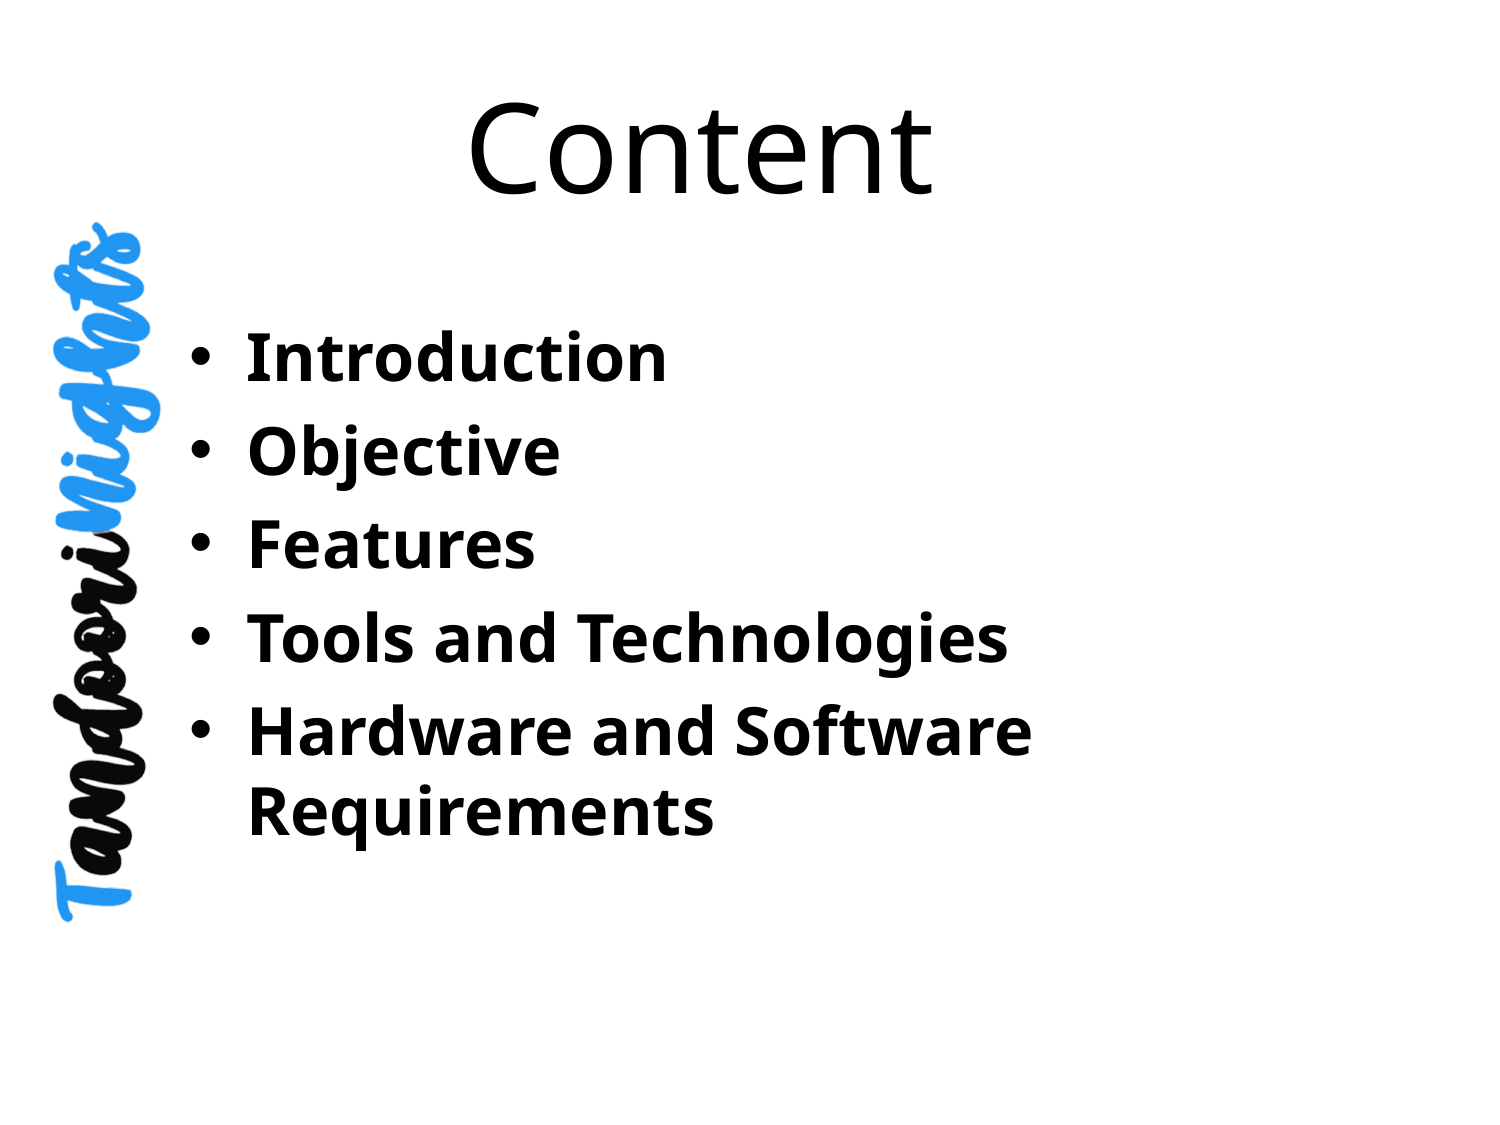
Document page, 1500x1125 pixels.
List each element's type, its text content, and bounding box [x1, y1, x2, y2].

text_box Introduction Objective Features Tools and Technologies Hardware and Software Requirements [174, 307, 1500, 1050]
text_box Content [24, 50, 1375, 238]
picture [0, 88, 528, 941]
